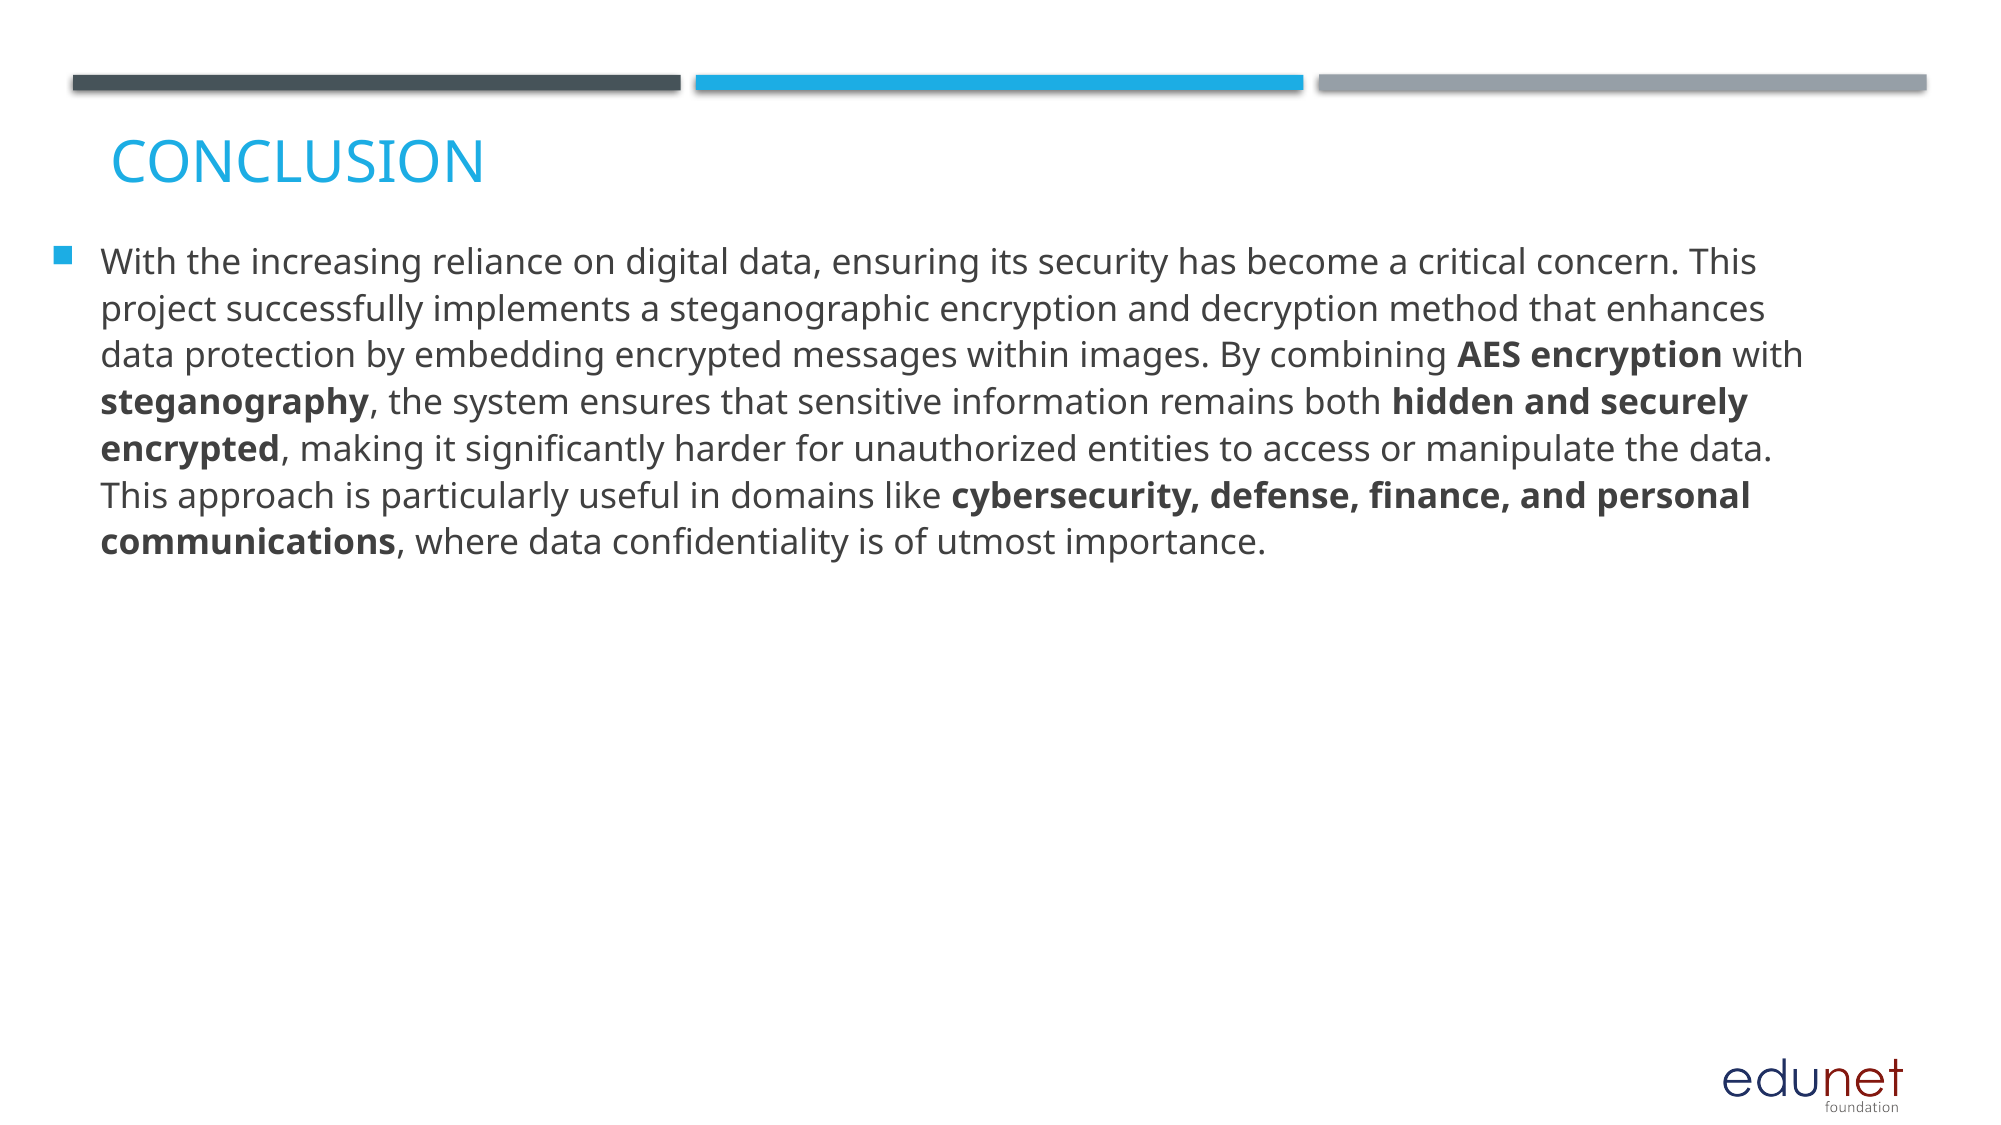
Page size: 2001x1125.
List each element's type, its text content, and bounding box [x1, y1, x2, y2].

picture [1719, 1056, 1905, 1116]
list With the increasing reliance on digital data, ensuring its security has become a critical concern. This project successfully implements a steganographic encryption and decryption method that enhances data protection by embedding encrypted messages within images. By combining AES encryption with steganography, the system ensures that sensitive information remains both hidden and securely encrypted, making it significantly harder for unauthorized entities to access or manipulate the data. This approach is particularly useful in domains like cybersecurity, defense, finance, and personal communications, where data confidentiality is of utmost importance. [35, 131, 1845, 666]
title Conclusion [95, 115, 1905, 203]
